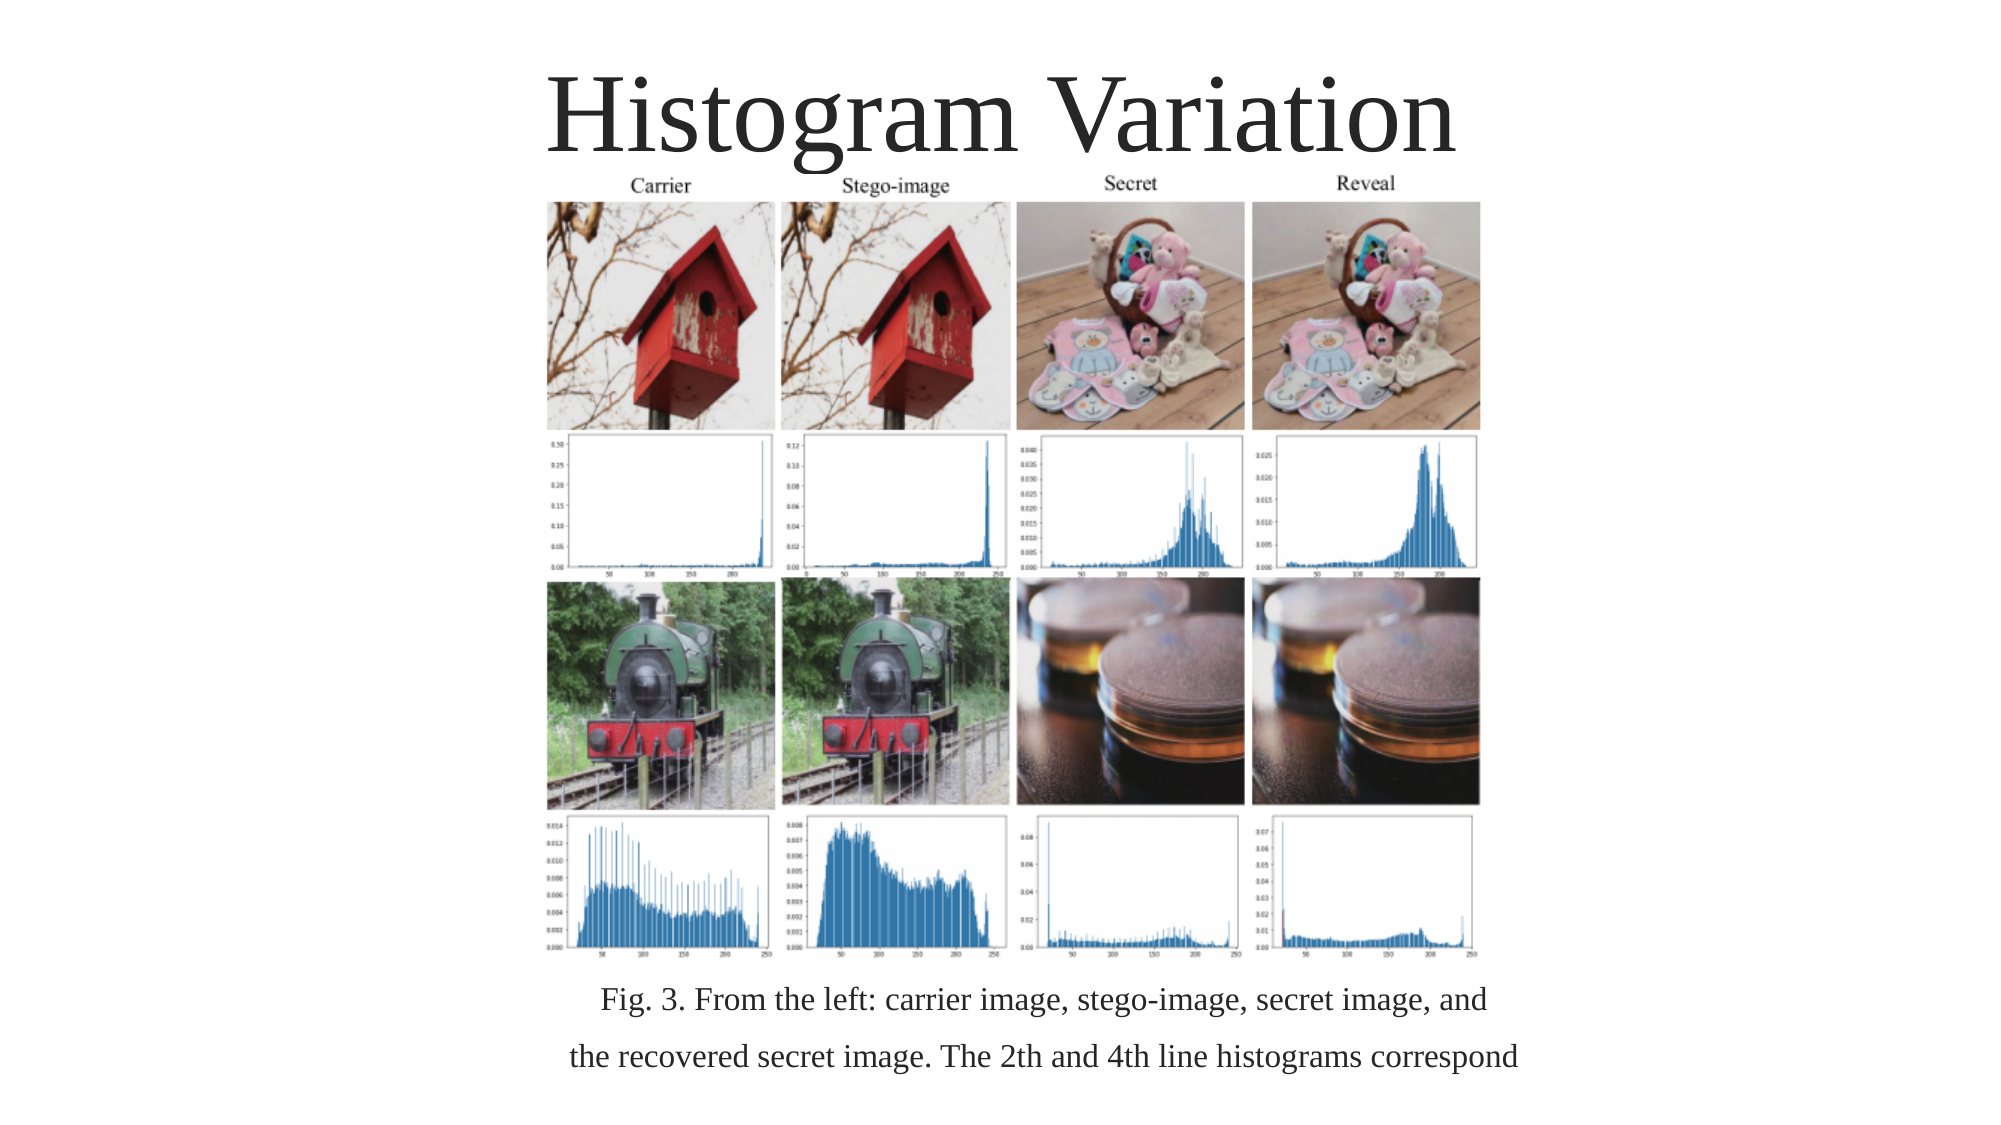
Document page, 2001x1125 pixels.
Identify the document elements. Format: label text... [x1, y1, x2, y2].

picture [448, 174, 1560, 969]
list Histogram Variation [53, 55, 1952, 175]
text_box Fig. 3. From the left: carrier image, stego-image, secret image, and the recovered secret image. The 2th and 4th line histograms correspond [303, 968, 1786, 1088]
